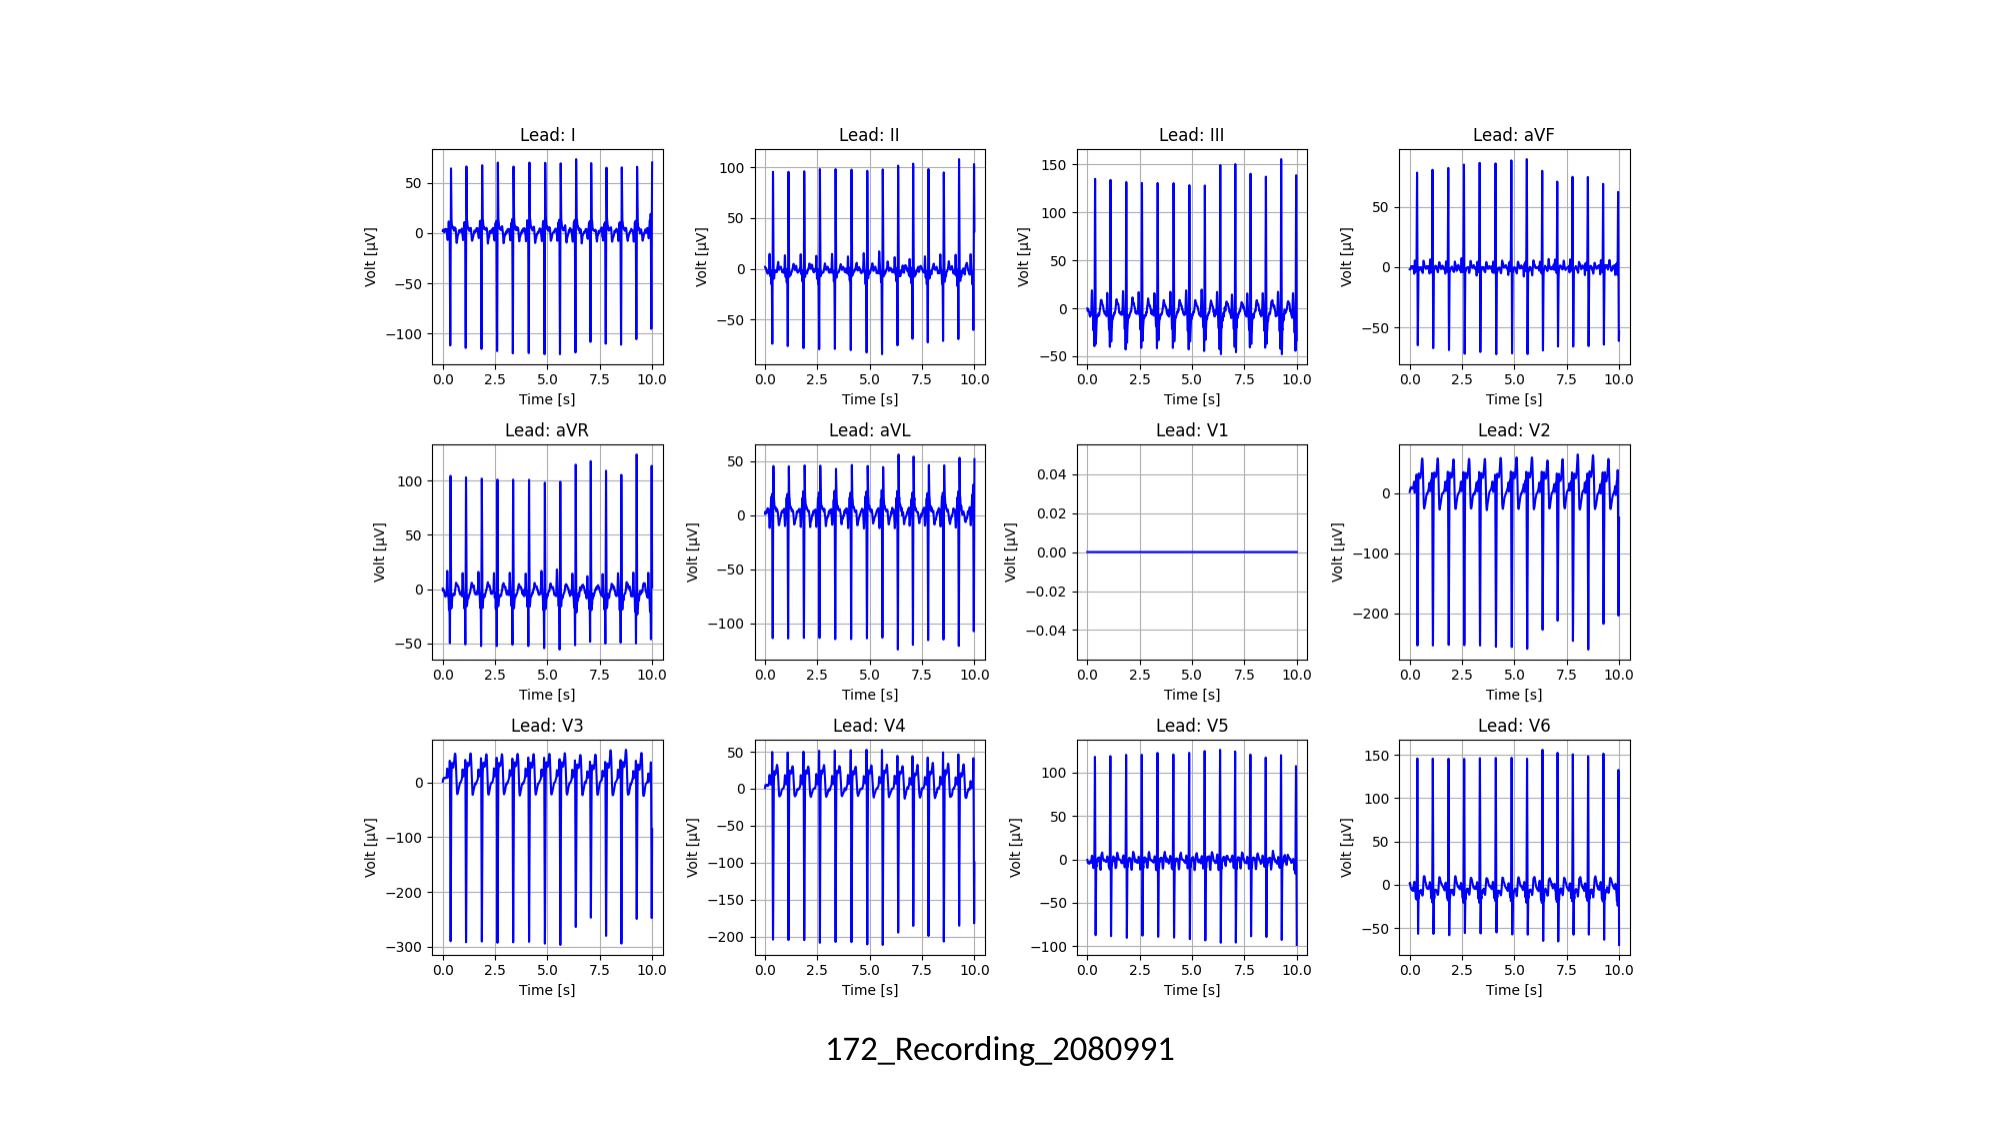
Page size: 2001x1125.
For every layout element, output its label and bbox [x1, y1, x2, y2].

text_box [349, 112, 1650, 1075]
